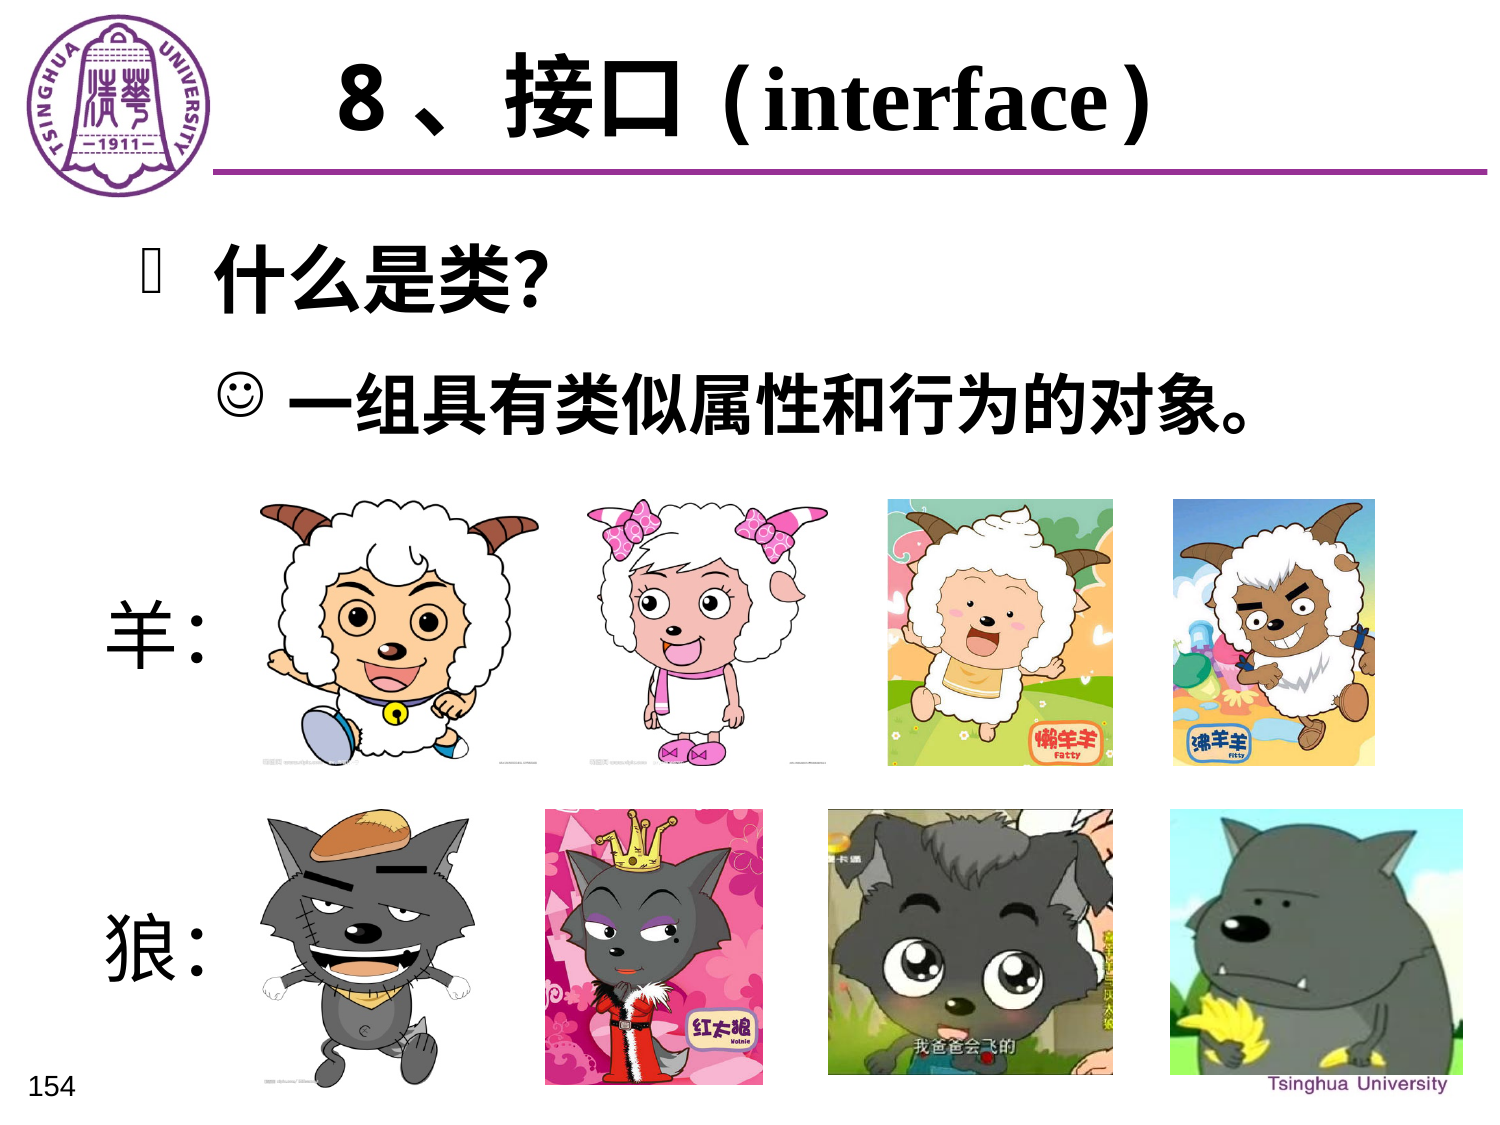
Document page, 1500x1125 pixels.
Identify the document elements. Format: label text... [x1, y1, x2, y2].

title 8、接口(interface) [24, 37, 1476, 151]
footer 154 [12, 1059, 176, 1125]
picture [1170, 808, 1463, 1101]
picture [545, 808, 763, 1086]
picture [587, 499, 828, 766]
picture [260, 499, 539, 766]
picture [24, 12, 213, 37]
picture [886, 499, 1113, 766]
picture [260, 808, 476, 1088]
text_box 狼： [88, 893, 255, 999]
picture [1172, 499, 1376, 766]
text_box 羊： [88, 581, 255, 687]
list 什么是类？ 一组具有类似属性和行为的对象。 [124, 224, 1388, 1038]
picture [24, 151, 213, 200]
picture [828, 808, 1113, 1076]
